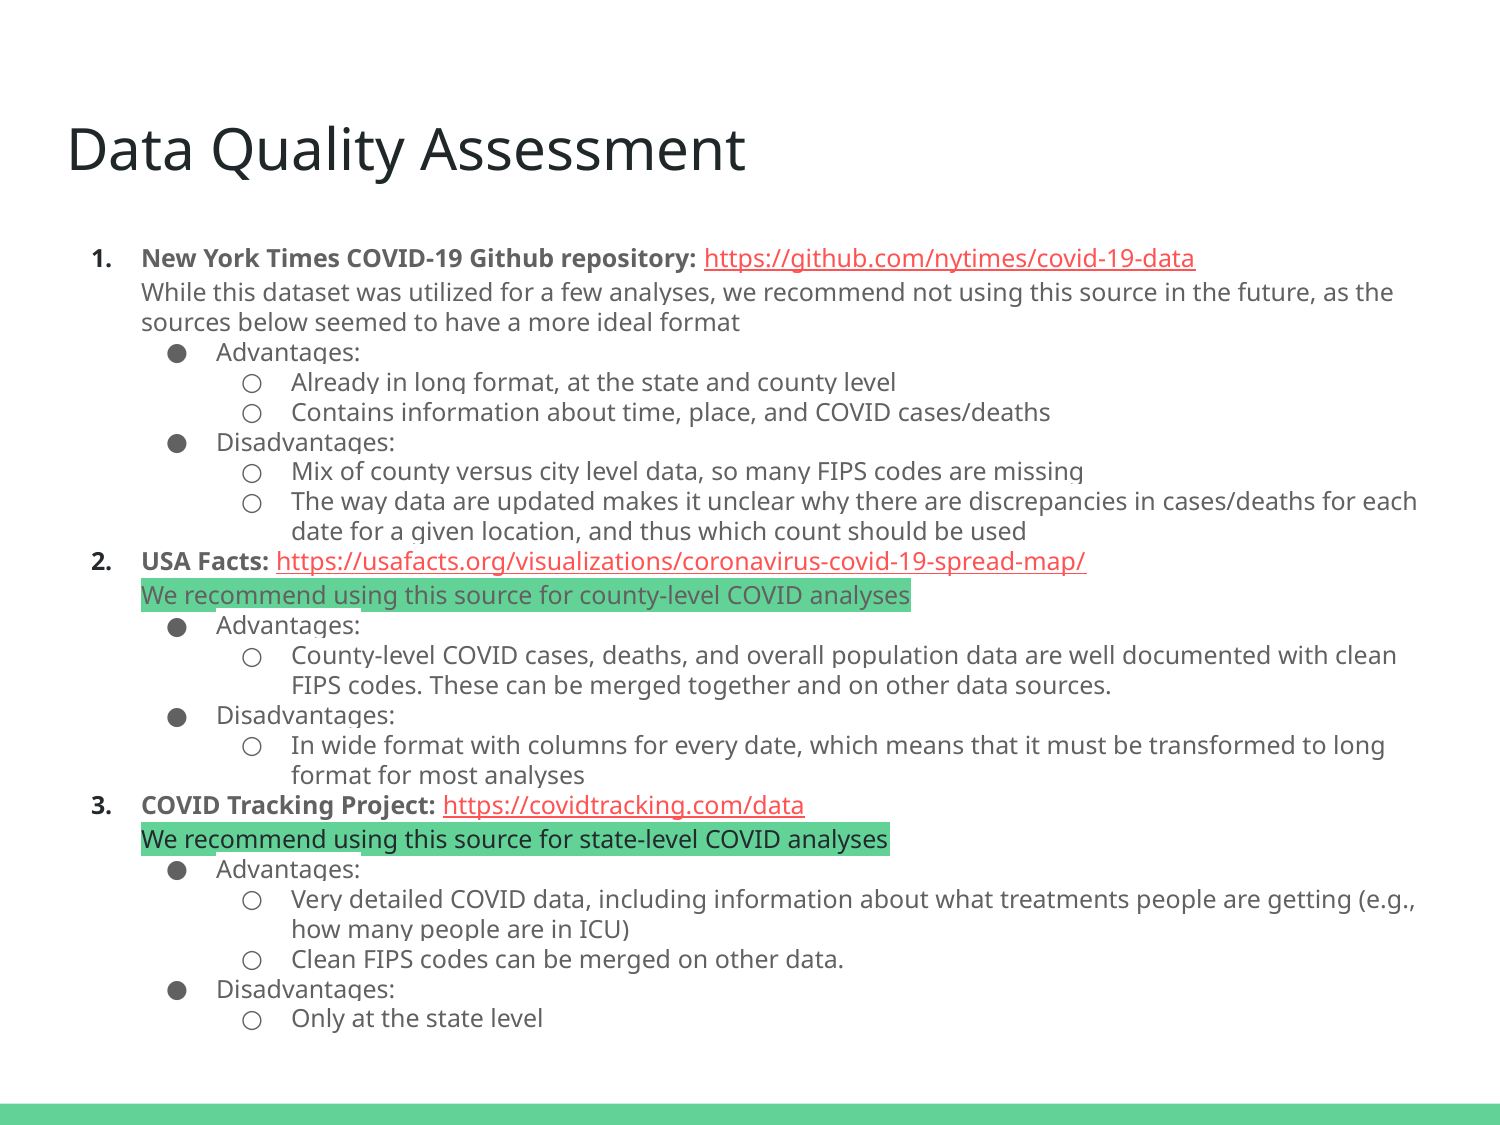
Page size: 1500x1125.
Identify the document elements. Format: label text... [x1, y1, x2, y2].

list New York Times COVID-19 Github repository: https://github.com/nytimes/covid-19-data While this dataset was utilized for a few analyses, we recommend not using this source in the future, as the sources below seemed to have a more ideal format Advantages: Already in long format, at the state and county level Contains information about time, place, and COVID cases/deaths Disadvantages: Mix of county versus city level data, so many FIPS codes are missing The way data are updated makes it unclear why there are discrepancies in cases/deaths for each date for a given location, and thus which count should be used USA Facts: https://usafacts.org/visualizations/coronavirus-covid-19-spread-map/ We recommend using this source for county-level COVID analyses Advantages: County-level COVID cases, deaths, and overall population data are well documented with clean FIPS codes. These can be merged together and on other data sources. Disadvantages: In wide format with columns for every date, which means that it must be transformed to long format for most analyses COVID Tracking Project: https://covidtracking.com/data We recommend using this source for state-level COVID analyses Advantages: Very detailed COVID data, including information about what treatments people are getting (e.g., how many people are in ICU) Clean FIPS codes can be merged on other data. Disadvantages: Only at the state level [51, 197, 1449, 1067]
title Data Quality Assessment [51, 97, 1449, 197]
